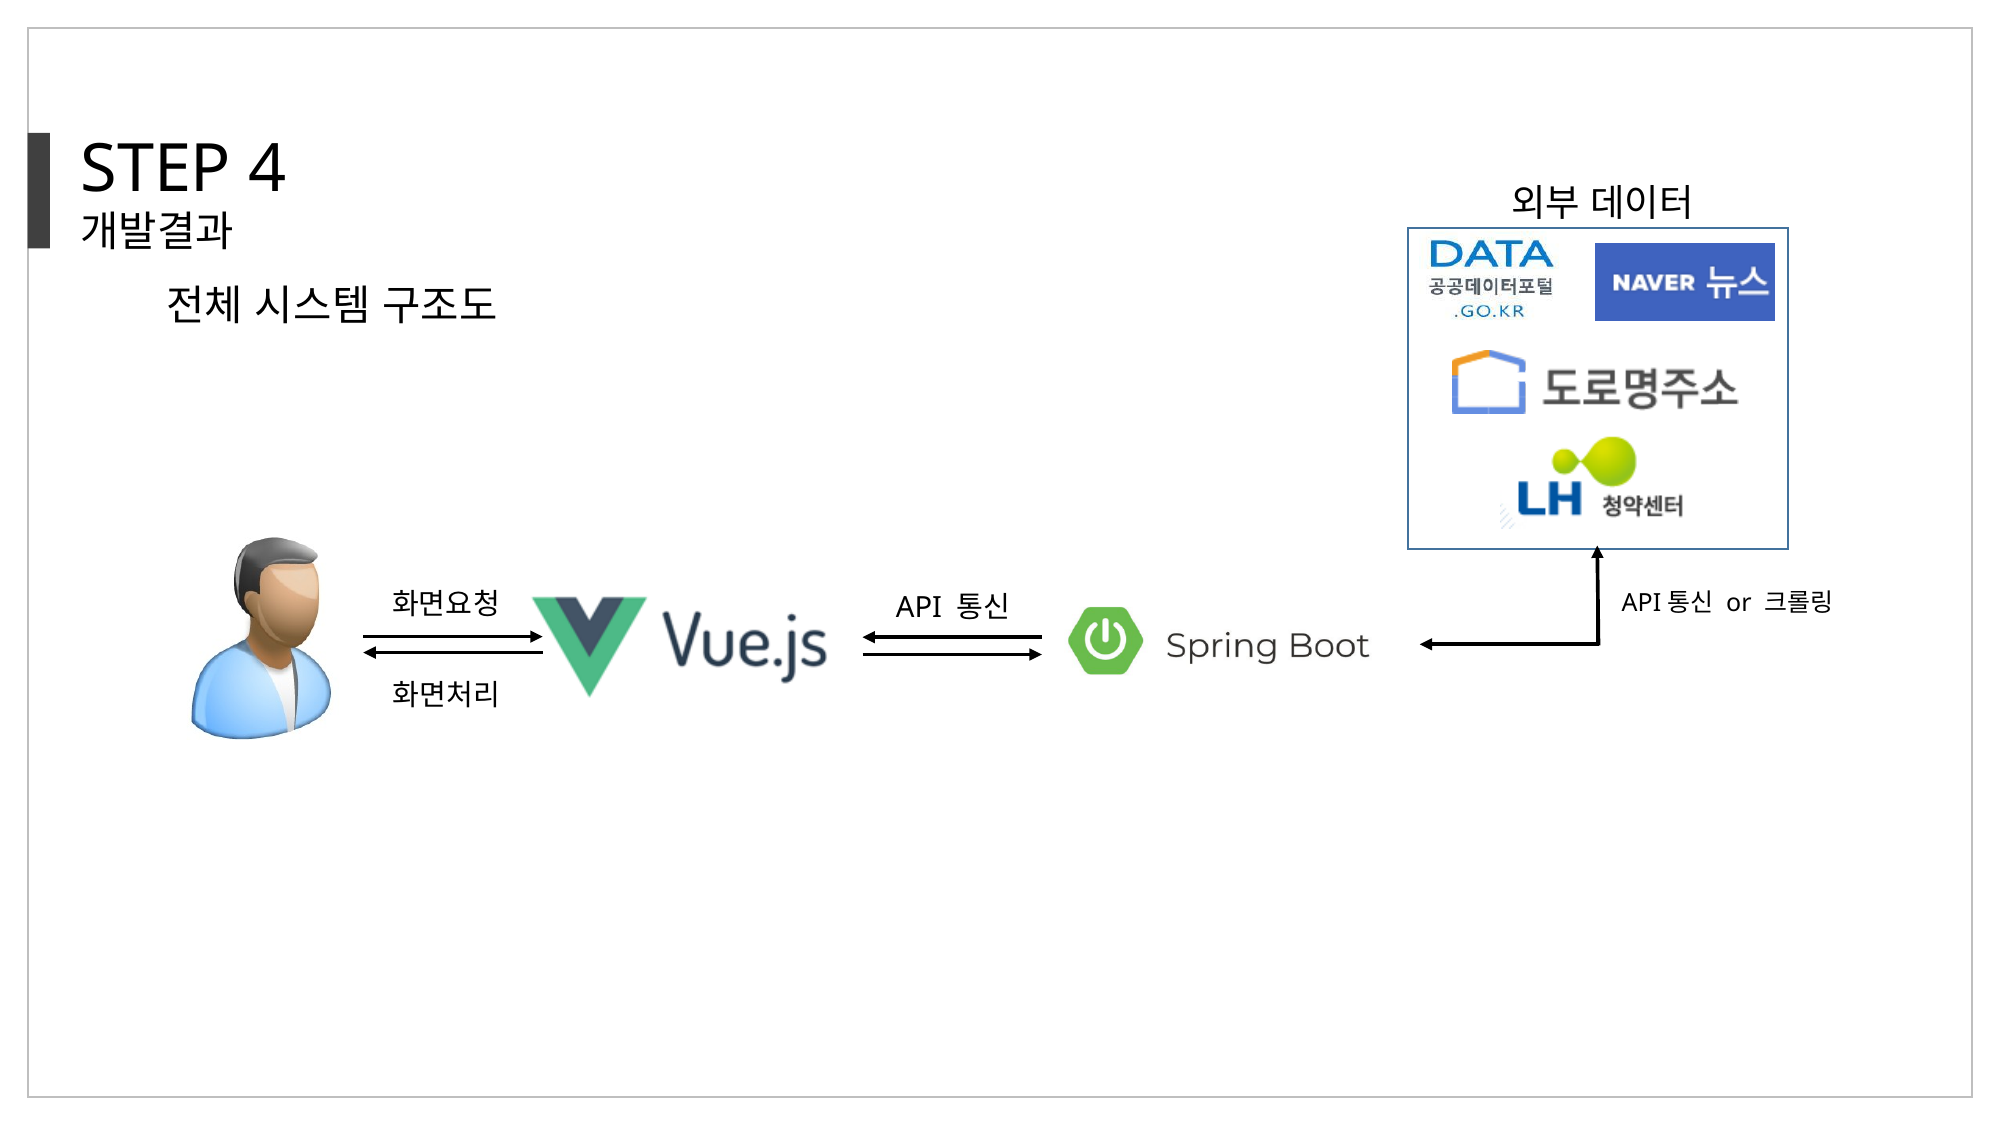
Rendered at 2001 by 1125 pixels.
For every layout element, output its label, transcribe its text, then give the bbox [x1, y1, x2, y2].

picture [1595, 243, 1775, 321]
picture [497, 580, 874, 704]
text_box 외부 데이터 [1496, 171, 1709, 232]
text_box 화면처리 [377, 668, 516, 719]
picture [1452, 350, 1739, 414]
picture [161, 537, 364, 740]
text_box [1407, 227, 1789, 550]
text_box [27, 132, 51, 249]
picture [1419, 206, 1562, 348]
text_box API통신 or 크롤링 [1606, 578, 1864, 654]
text_box API 통신 [881, 580, 1004, 631]
text_box 화면요청 [377, 578, 516, 628]
picture [1004, 519, 1455, 758]
text_box 전체 시스템 구조도 [151, 271, 1220, 336]
text_box STEP 4 개발결과 [65, 117, 863, 263]
picture [1500, 423, 1692, 529]
text_box [27, 27, 1973, 1098]
